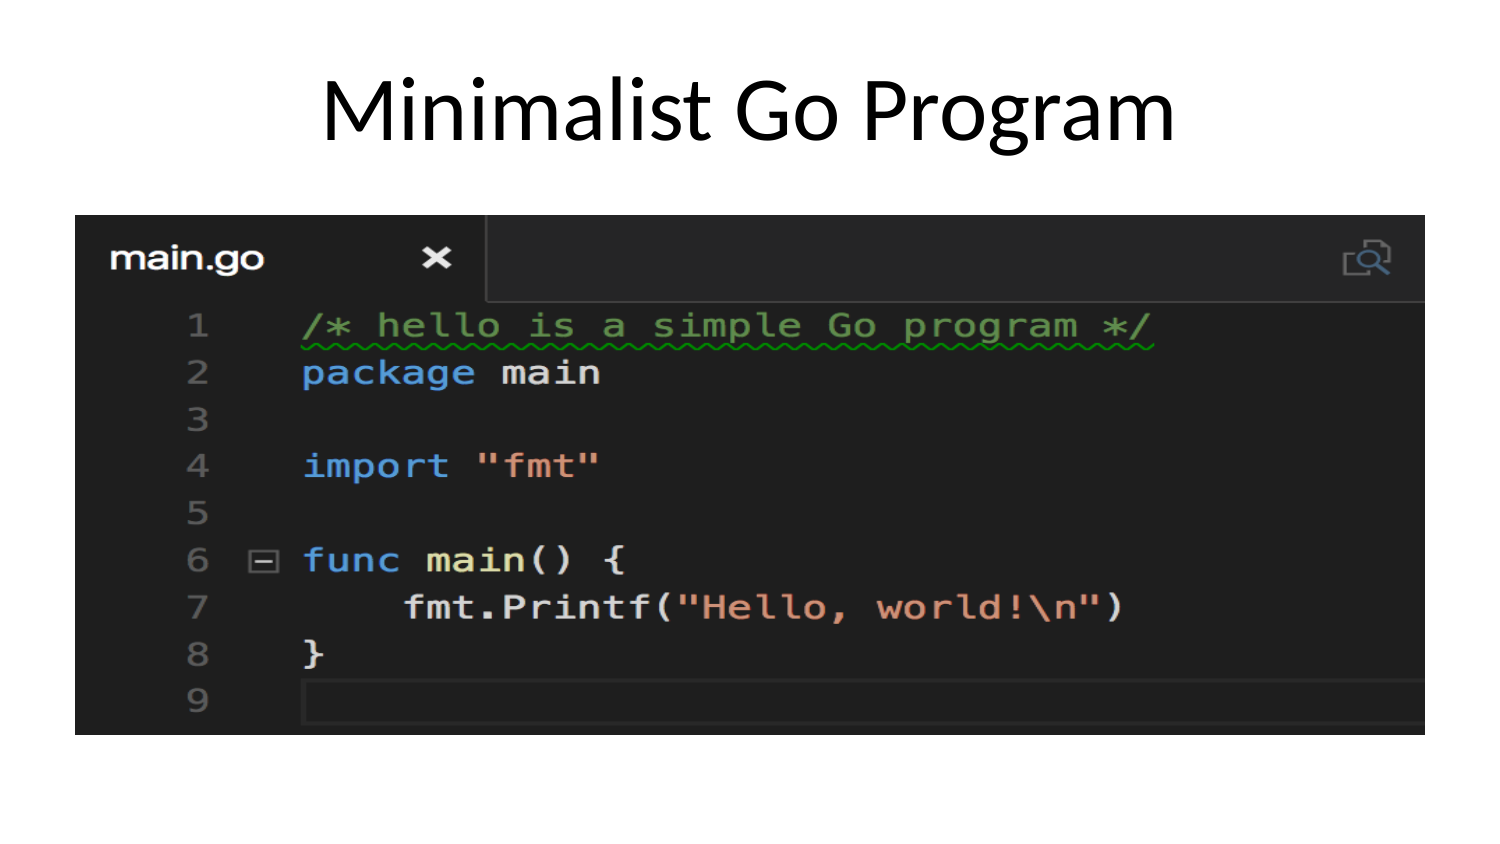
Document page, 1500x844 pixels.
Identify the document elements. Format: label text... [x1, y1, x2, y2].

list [74, 196, 1426, 754]
title Minimalist Go Program [75, 33, 1425, 175]
